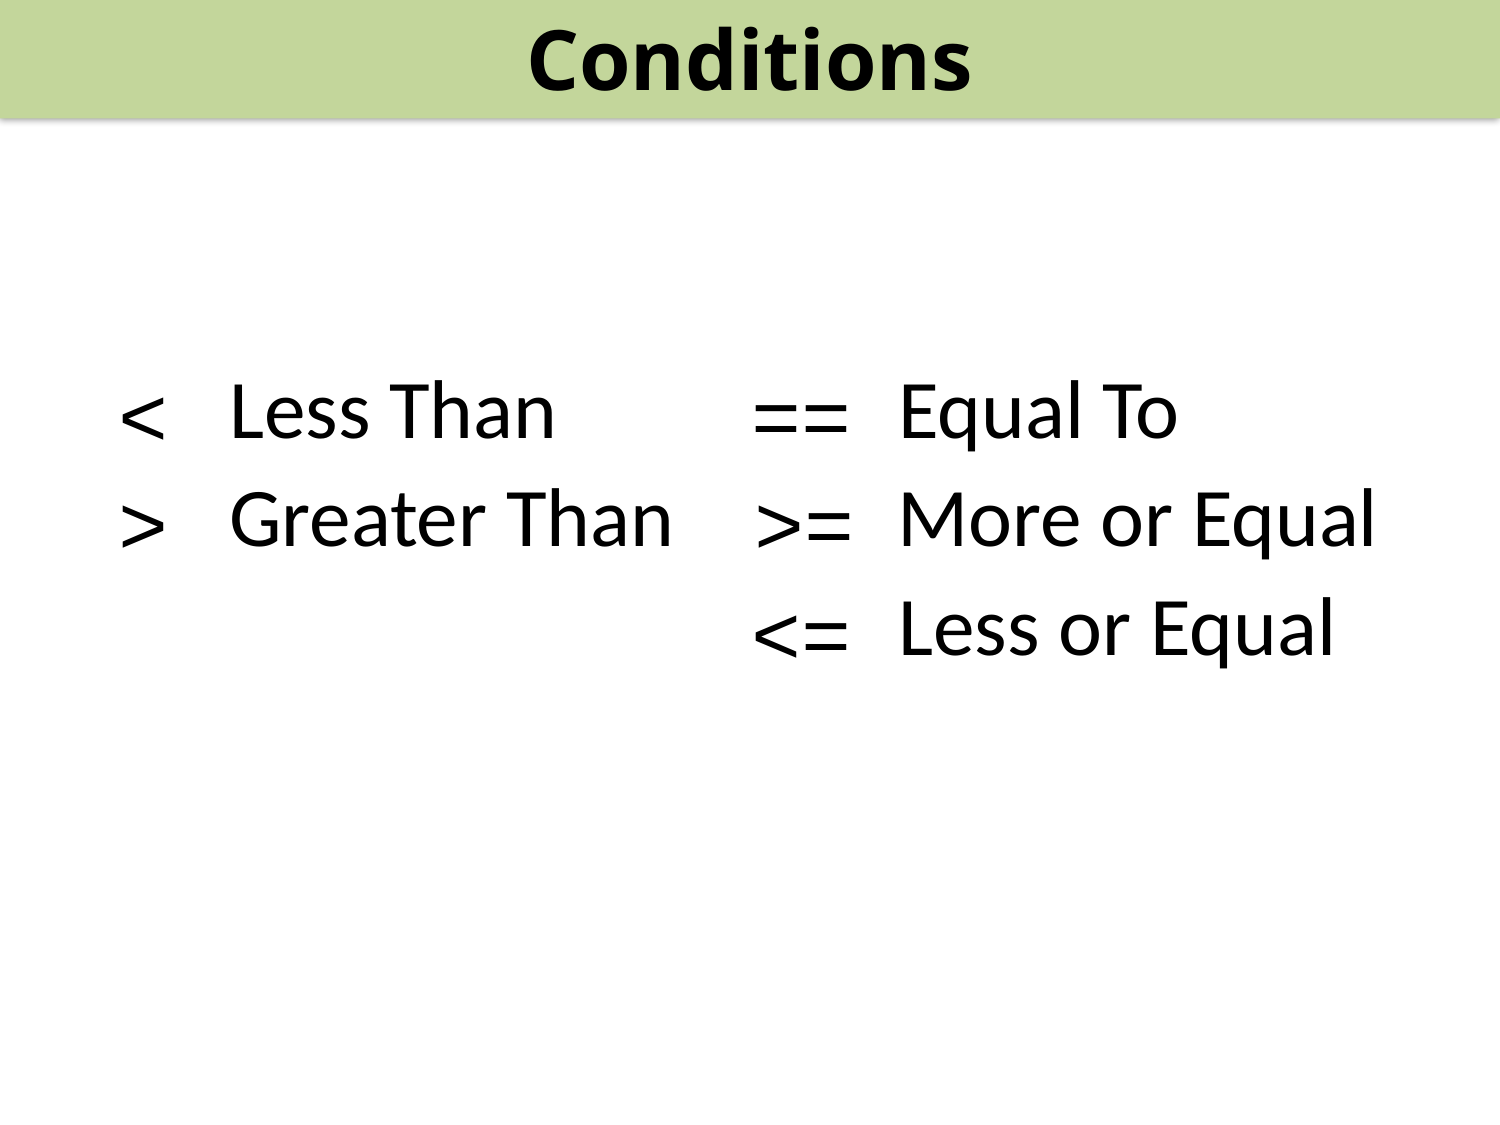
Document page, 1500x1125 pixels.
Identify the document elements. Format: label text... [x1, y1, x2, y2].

text_box Greater Than [214, 455, 698, 571]
text_box More or Equal [882, 455, 1453, 571]
text_box Less Than [214, 347, 640, 455]
text_box Less or Equal [883, 565, 1408, 680]
text_box == [720, 355, 883, 471]
text_box > [62, 463, 225, 579]
text_box <= [720, 573, 883, 689]
text_box Conditions [0, 0, 1500, 122]
text_box >= [723, 463, 883, 573]
text_box < [62, 355, 214, 463]
text_box Equal To [883, 347, 1430, 455]
